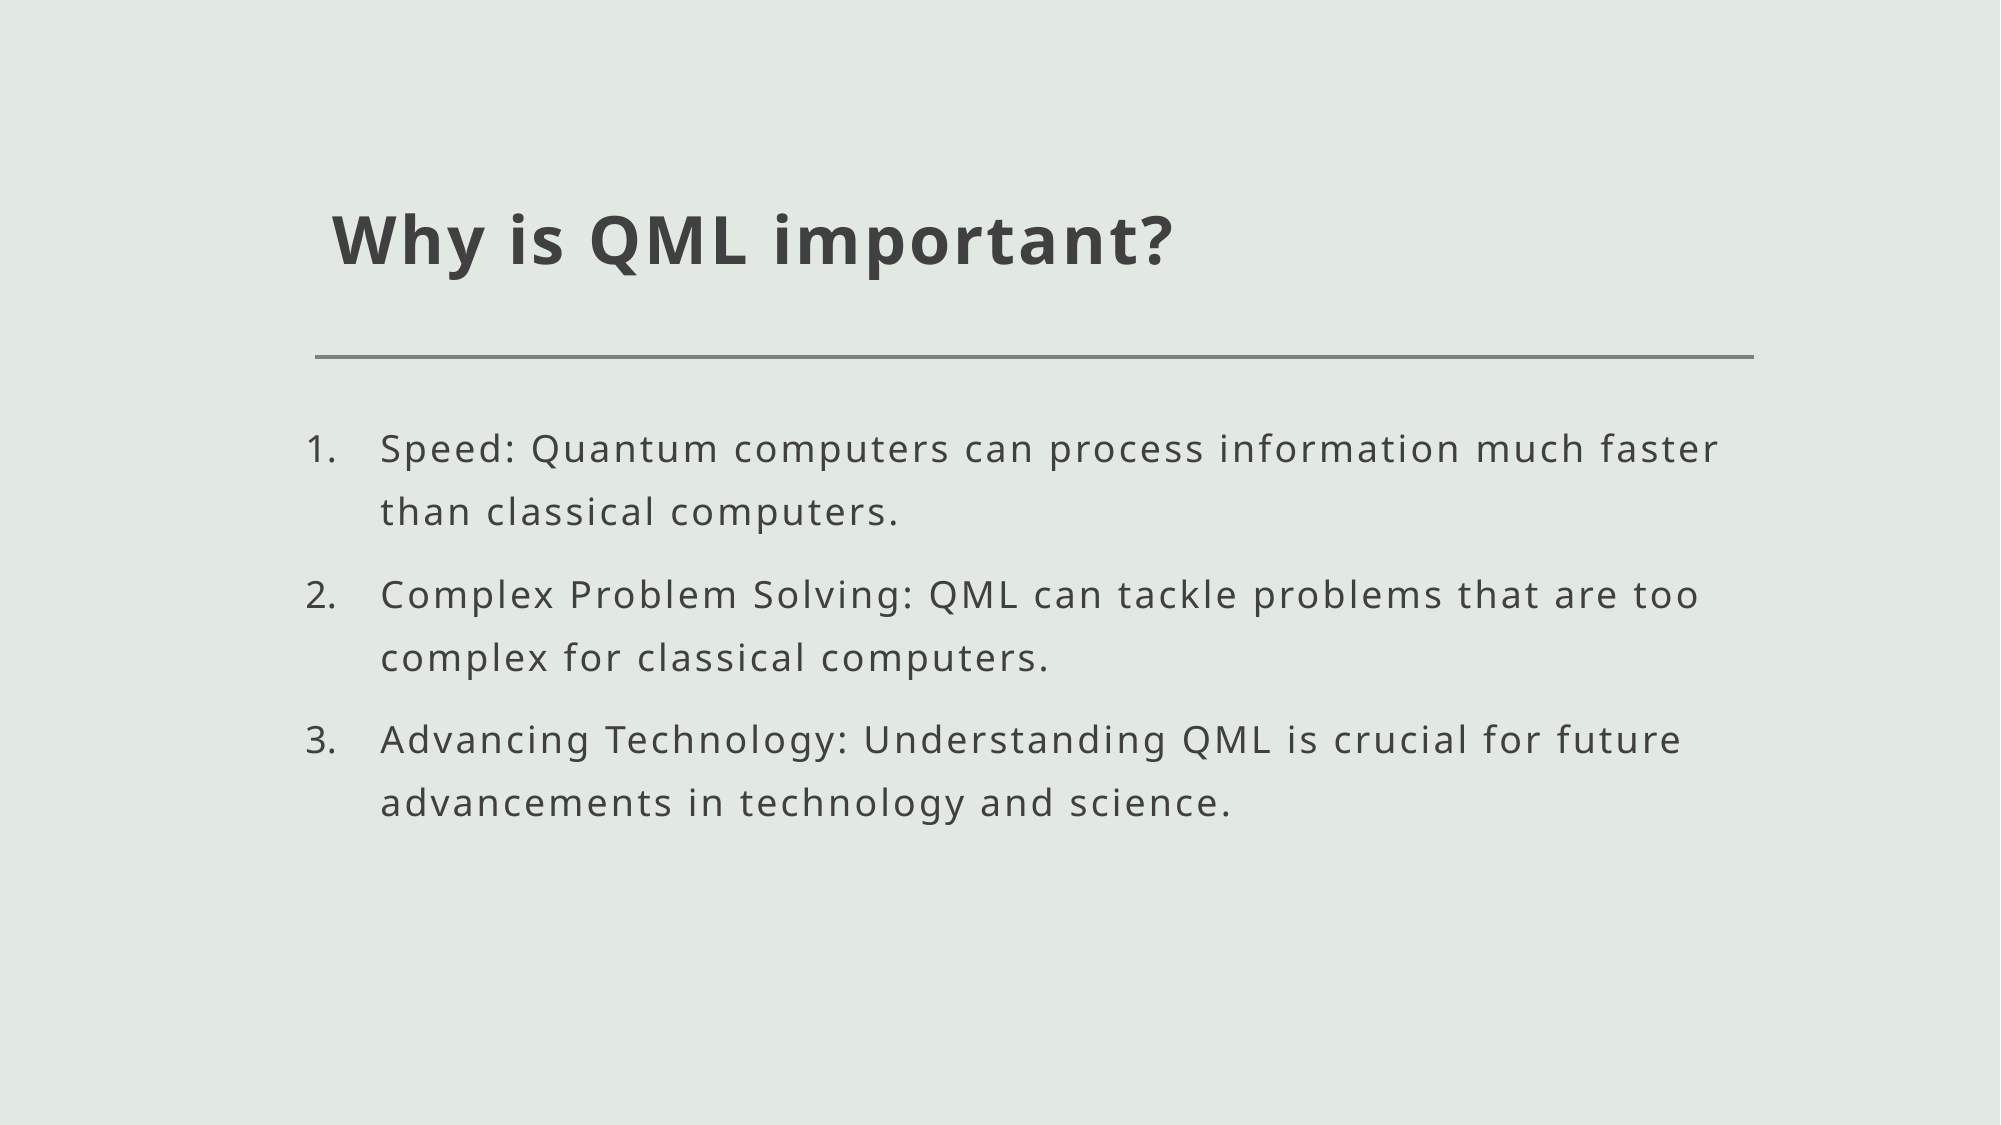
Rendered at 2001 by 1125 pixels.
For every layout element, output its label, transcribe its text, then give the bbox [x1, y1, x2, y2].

title Why is QML important? [315, 72, 1754, 294]
list Speed: Quantum computers can process information much faster than classical computers. Complex Problem Solving: QML can tackle problems that are too complex for classical computers. Advancing Technology: Understanding QML is crucial for future advancements in technology and science. [287, 389, 1817, 989]
